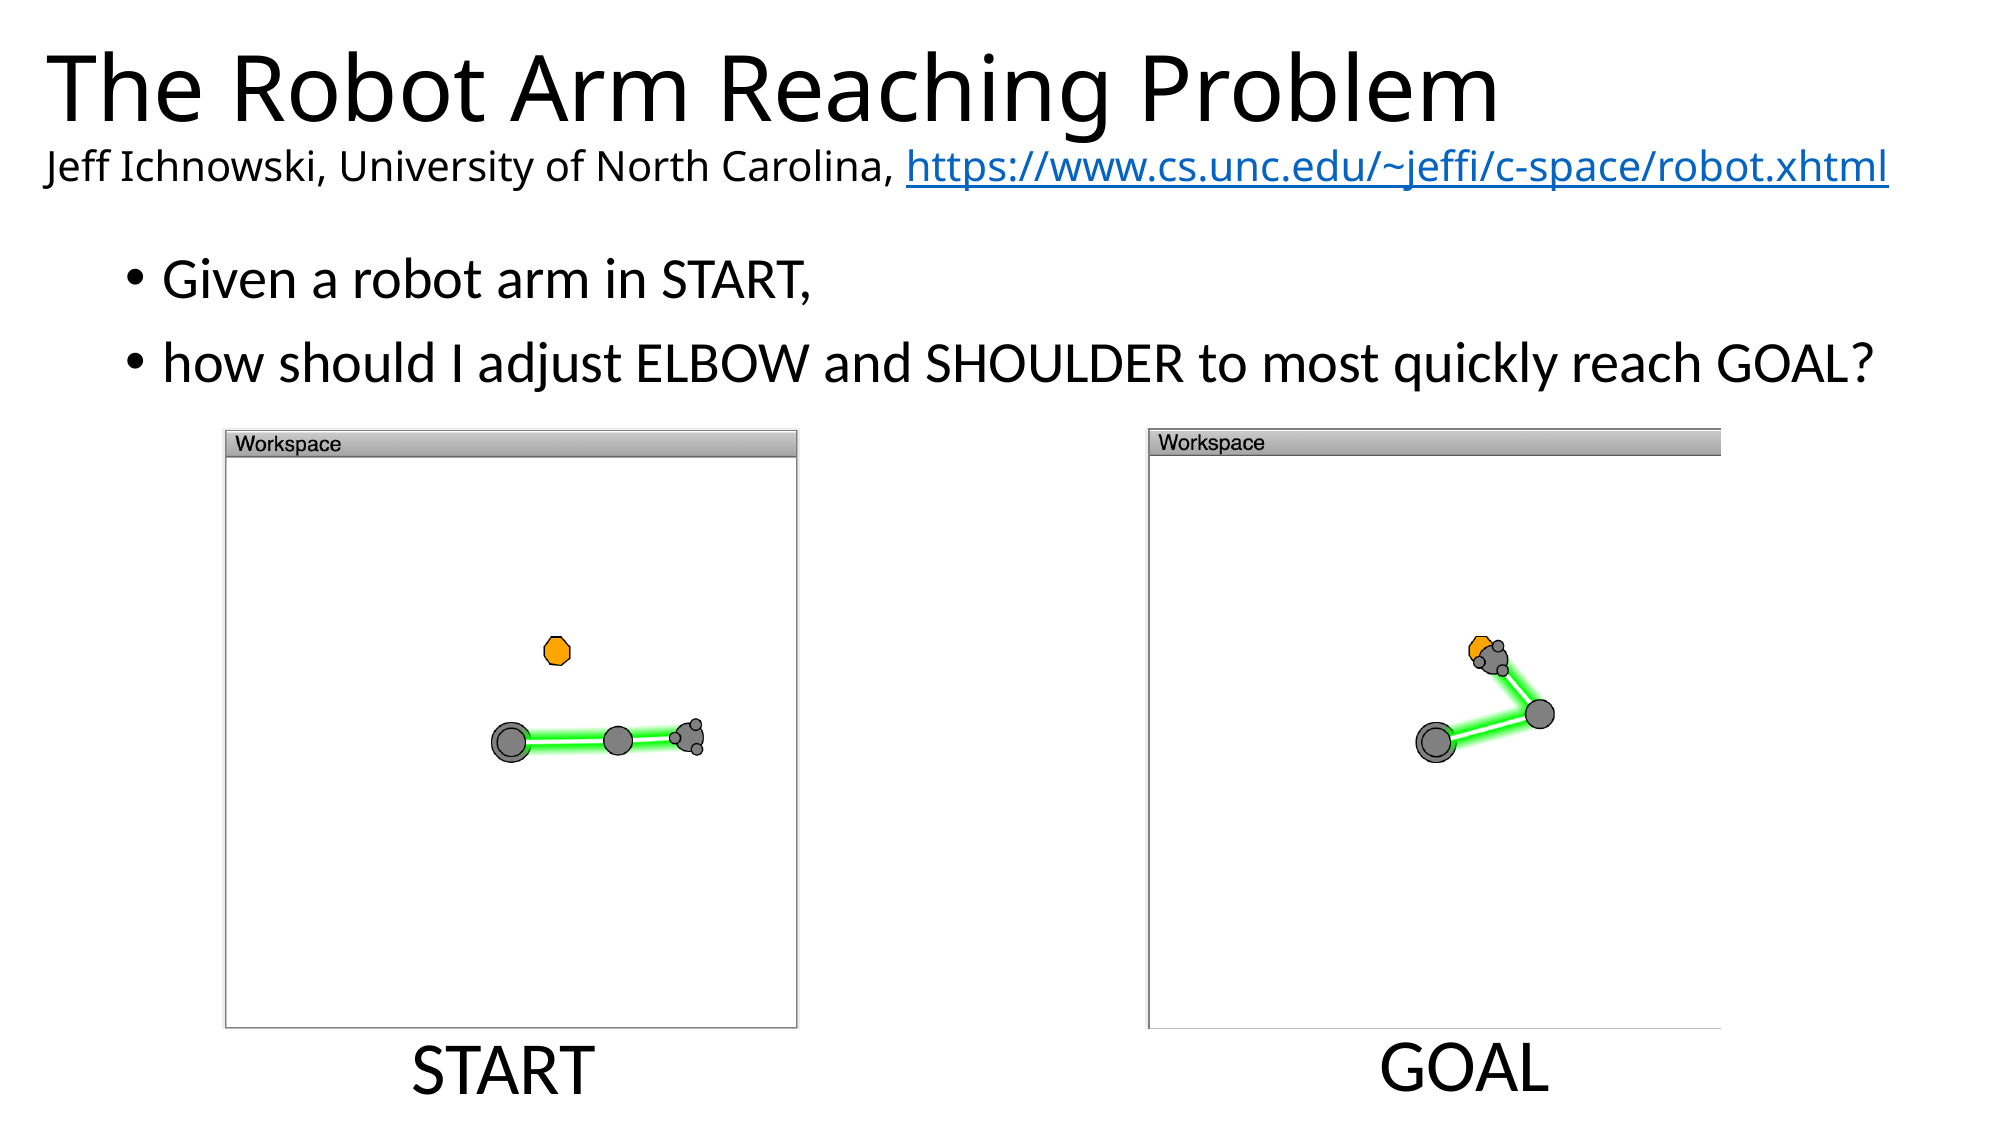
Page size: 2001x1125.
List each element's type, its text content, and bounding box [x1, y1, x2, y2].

picture [222, 428, 800, 1029]
text_box START [396, 1029, 612, 1118]
title The Robot Arm Reaching Problem Jeff Ichnowski, University of North Carolina, https://www.cs.unc.edu/~jeffi/c-space/robot.xhtml [31, 8, 1936, 226]
picture [1145, 428, 1721, 1029]
text_box GOAL [1364, 1029, 1566, 1115]
list Given a robot arm in START, how should I adjust ELBOW and SHOULDER to most quickly reach GOAL? [110, 240, 1910, 422]
